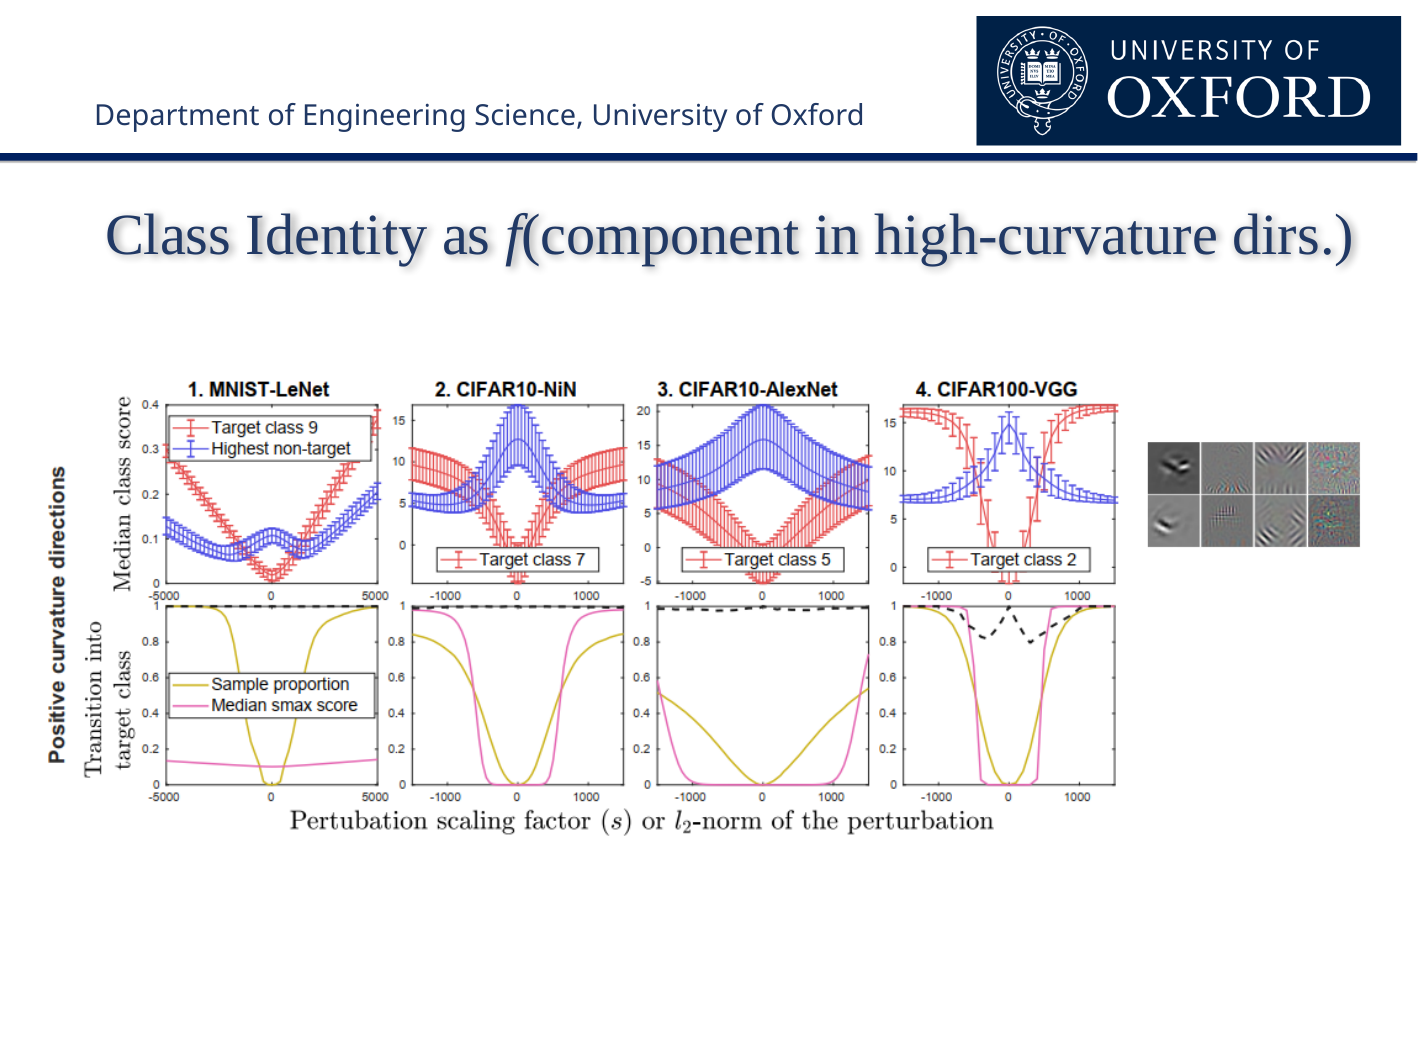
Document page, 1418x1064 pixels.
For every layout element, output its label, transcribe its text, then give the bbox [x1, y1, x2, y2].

text_box Class Identity as f(component in high-curvature dirs.) [90, 188, 1402, 273]
picture [0, 346, 1418, 858]
picture [975, 16, 1402, 146]
text_box Department of Engineering Science, University of Oxford [79, 55, 907, 139]
text_box [0, 153, 1418, 161]
